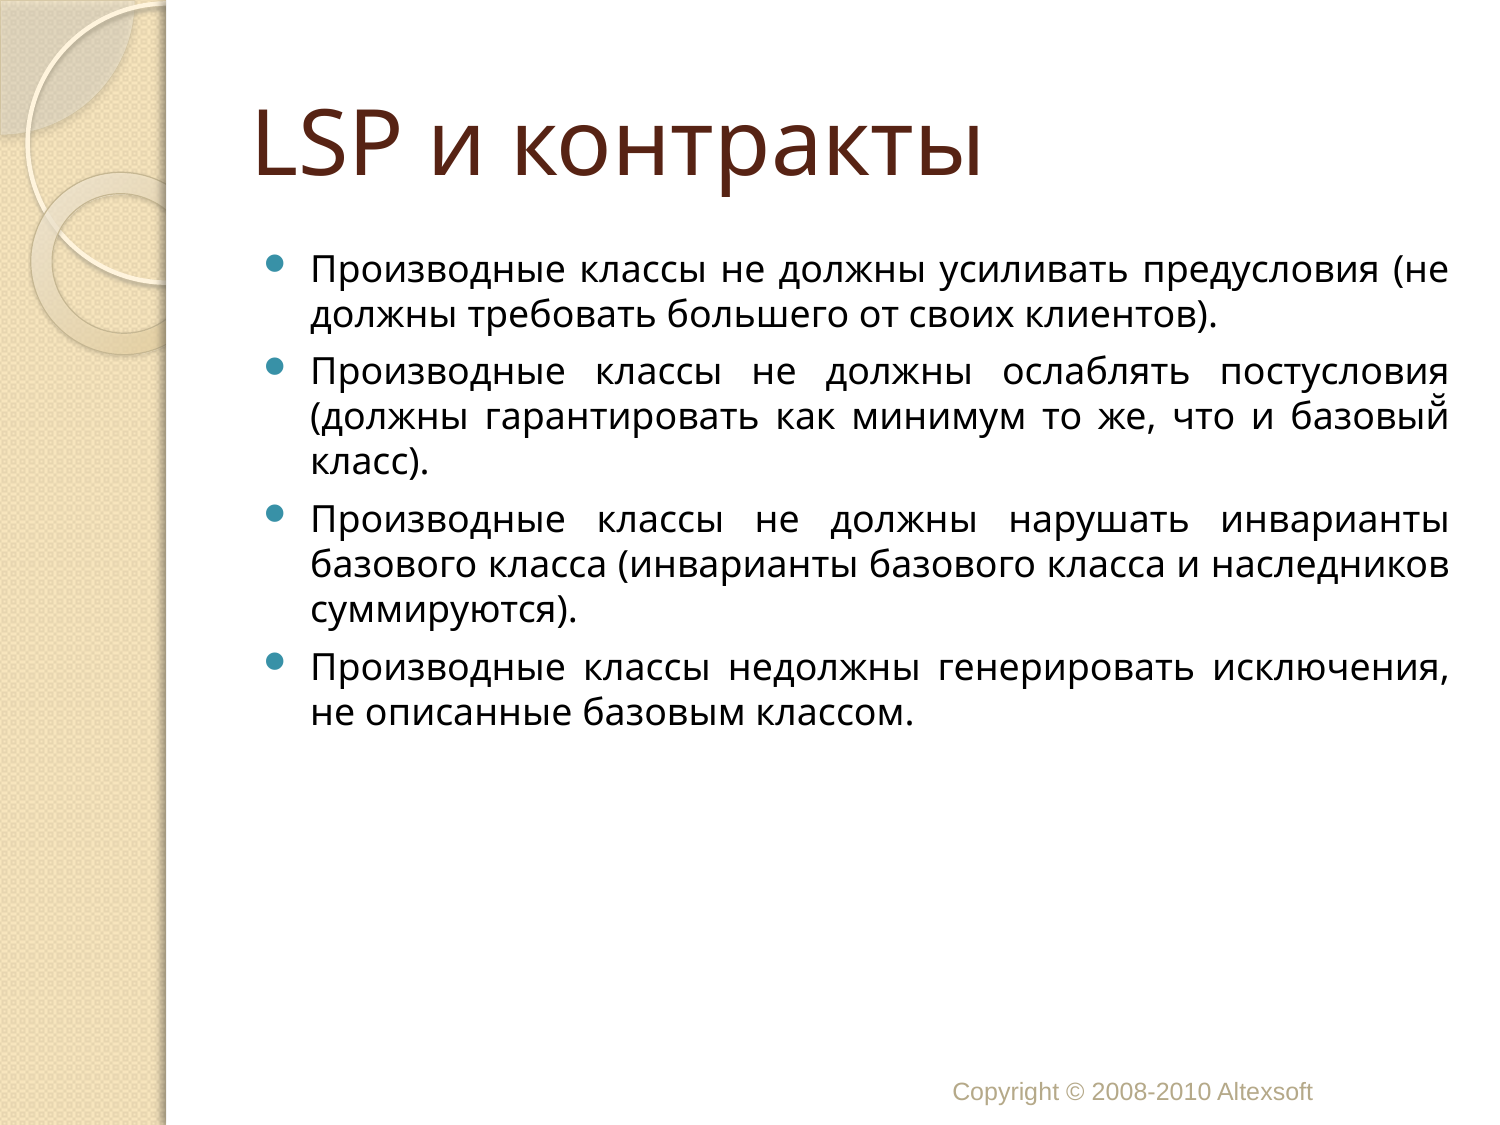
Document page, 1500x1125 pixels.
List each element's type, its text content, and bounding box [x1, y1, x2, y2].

title LSP и контракты [235, 45, 1466, 233]
footer Copyright © 2008-2010 Altexsoft [937, 1034, 1413, 1113]
list Производные классы не должны усиливать предусловия (не должны требовать большего от своих клиентов). Производные классы не должны ослаблять постусловия (должны гарантировать как минимум то же, что и базовый̆ класс). Производные классы не должны нарушать инварианты базового класса (инварианты базового класса и наследников суммируются). Производные классы недолжны генерировать исключения, не описанные базовым классом. [235, 237, 1466, 1025]
